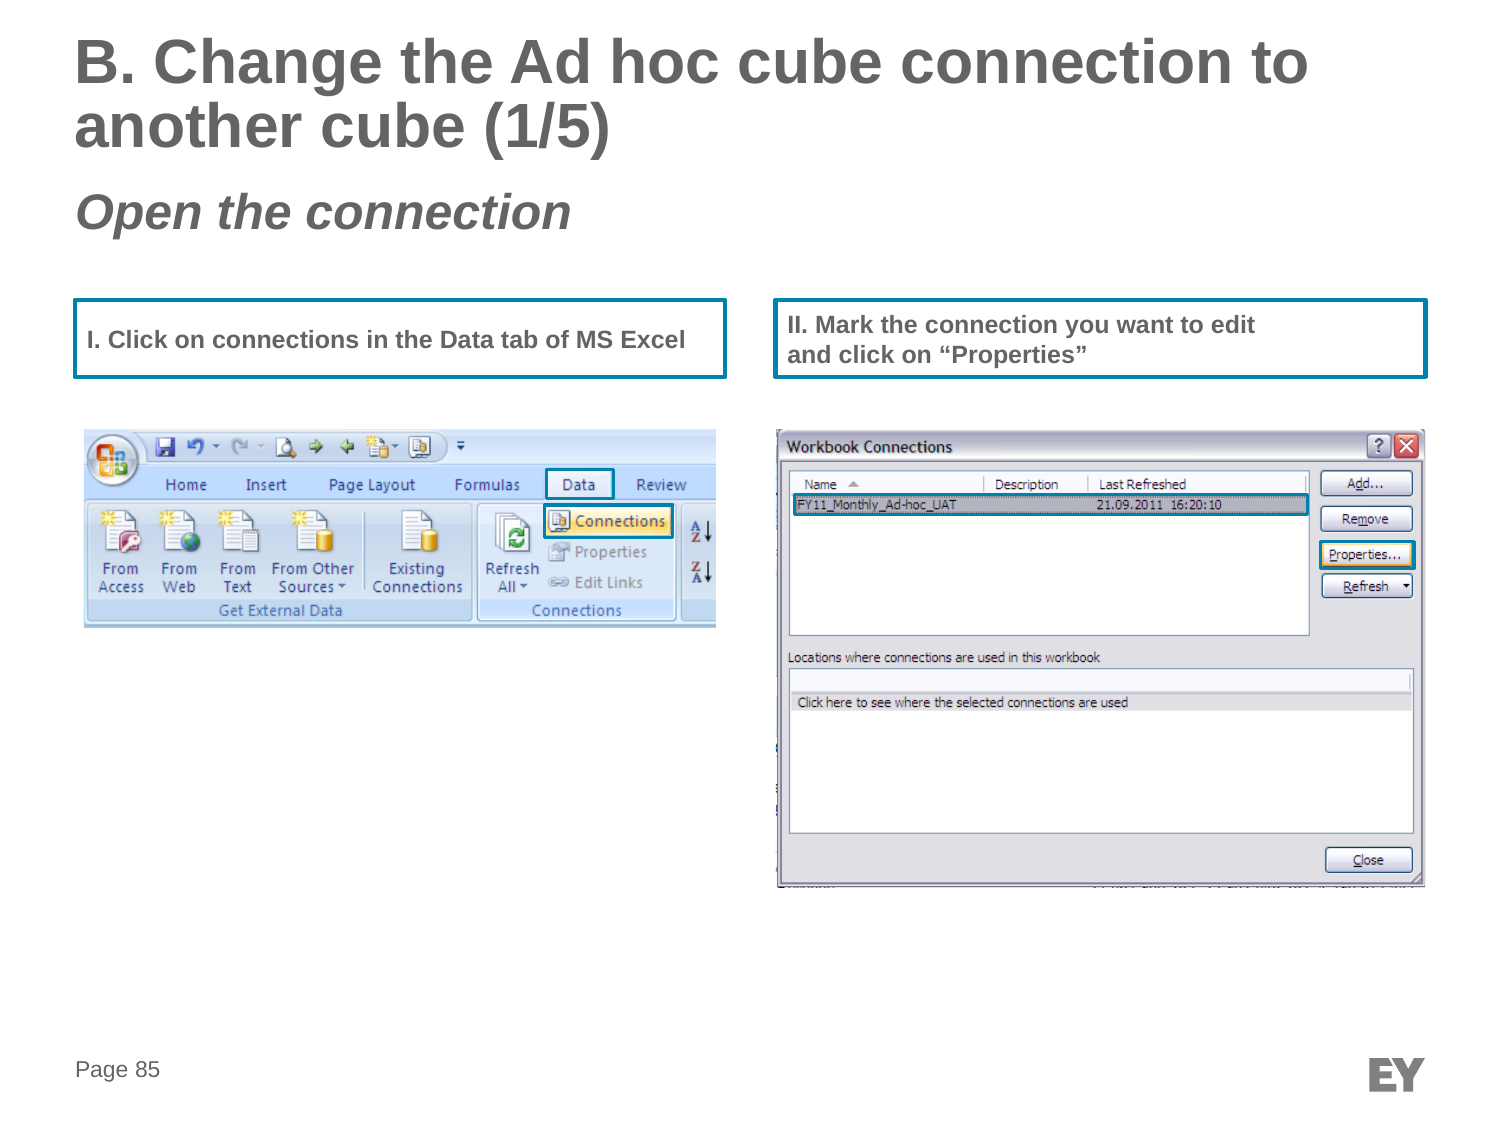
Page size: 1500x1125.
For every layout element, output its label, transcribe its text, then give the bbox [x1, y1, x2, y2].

text_box I. Click on connections in the Data tab of MS Excel [73, 298, 727, 379]
picture [775, 429, 1426, 888]
title B. Change the Ad hoc cube connection to another cube (1/5) [74, 33, 1425, 175]
picture [83, 429, 717, 628]
text_box II. Mark the connection you want to edit and click on “Properties” [773, 298, 1428, 379]
list Open the connection [75, 179, 1425, 267]
